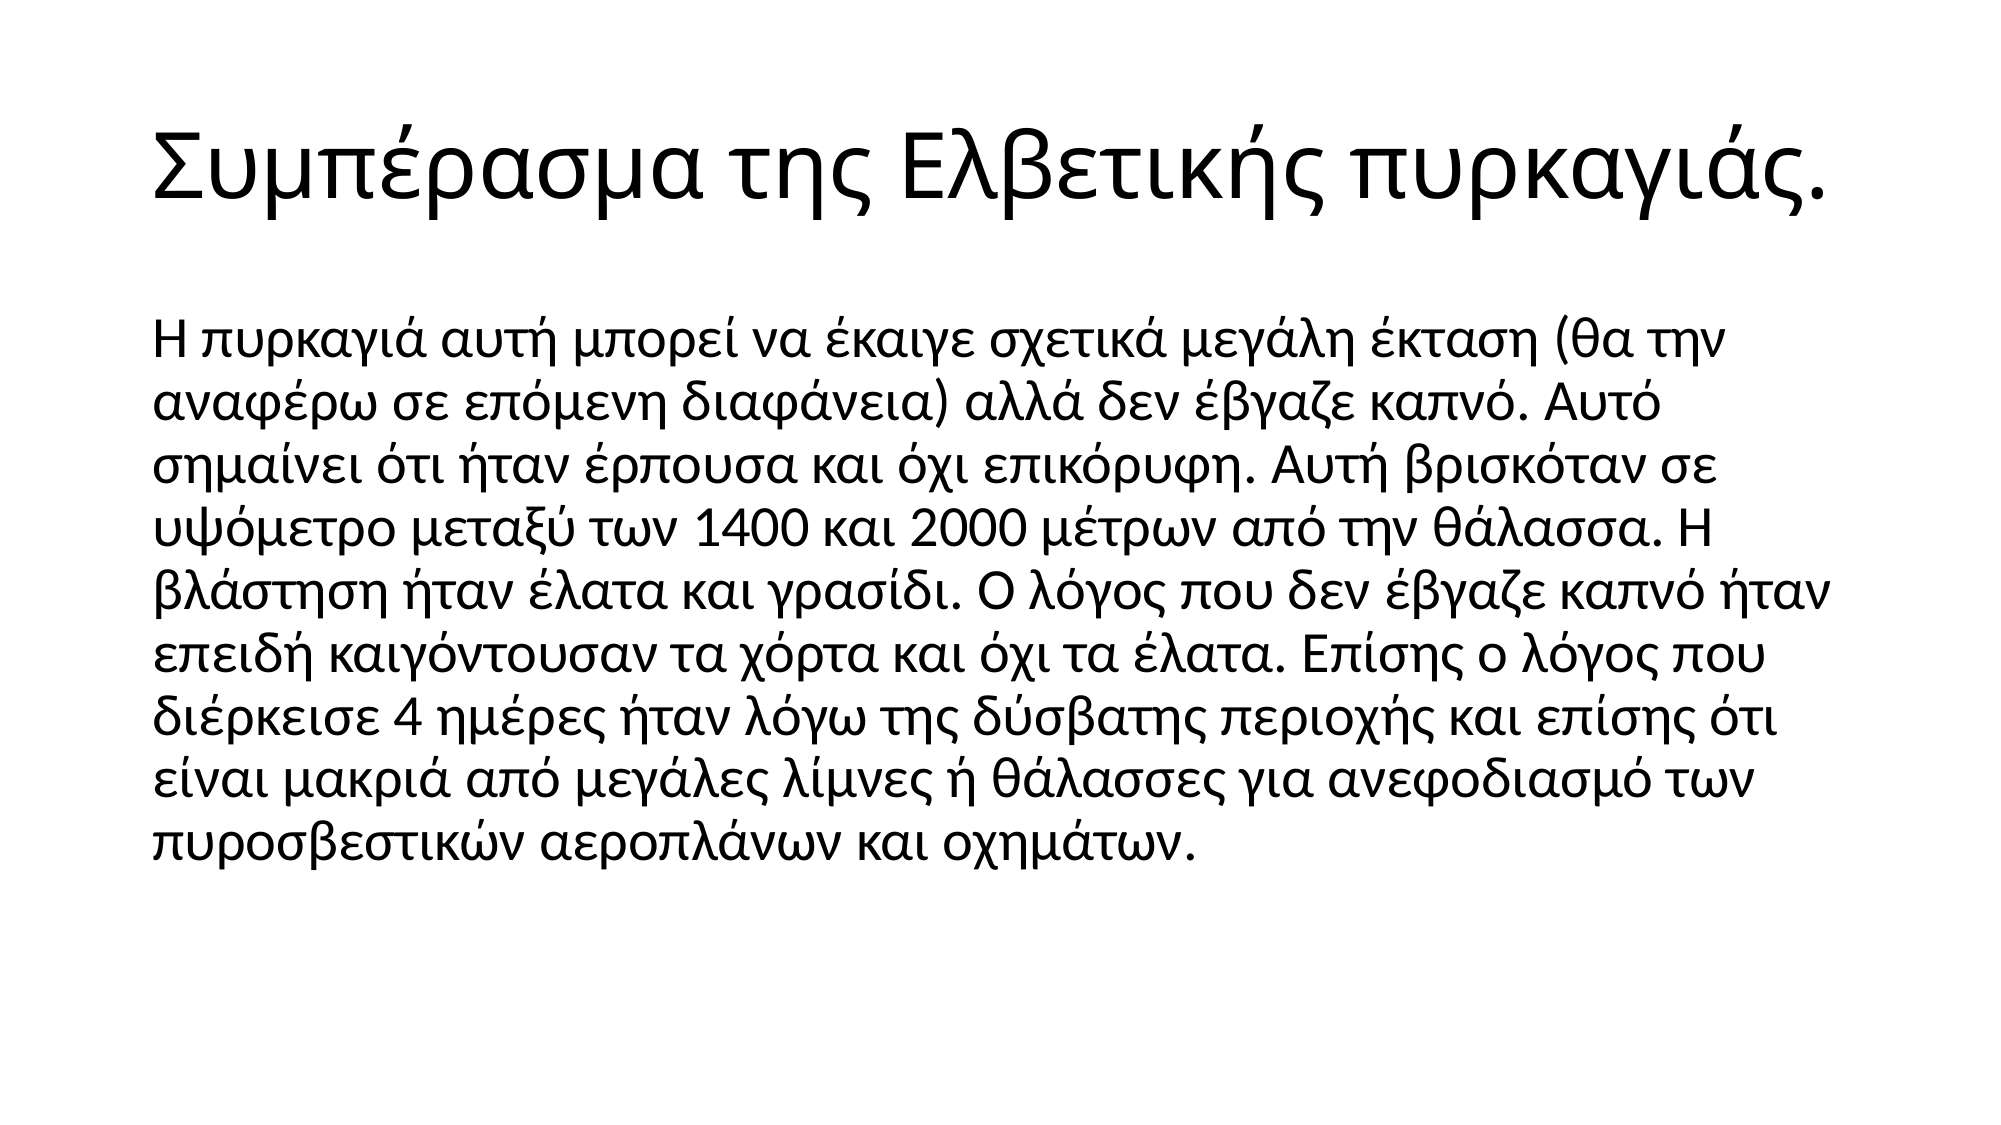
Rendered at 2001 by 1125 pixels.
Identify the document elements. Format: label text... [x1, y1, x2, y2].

list Η πυρκαγιά αυτή μπορεί να έκαιγε σχετικά μεγάλη έκταση (θα την αναφέρω σε επόμενη διαφάνεια) αλλά δεν έβγαζε καπνό. Αυτό σημαίνει ότι ήταν έρπουσα και όχι επικόρυφη. Αυτή βρισκόταν σε υψόμετρο μεταξύ των 1400 και 2000 μέτρων από την θάλασσα. Η βλάστηση ήταν έλατα και γρασίδι. Ο λόγος που δεν έβγαζε καπνό ήταν επειδή καιγόντουσαν τα χόρτα και όχι τα έλατα. Επίσης ο λόγος που διέρκεισε 4 ημέρες ήταν λόγω της δύσβατης περιοχής και επίσης ότι είναι μακριά από μεγάλες λίμνες ή θάλασσες για ανεφοδιασμό των πυροσβεστικών αεροπλάνων και οχημάτων. [137, 299, 1863, 1014]
title Συμπέρασμα της Ελβετικής πυρκαγιάς. [137, 59, 1863, 278]
